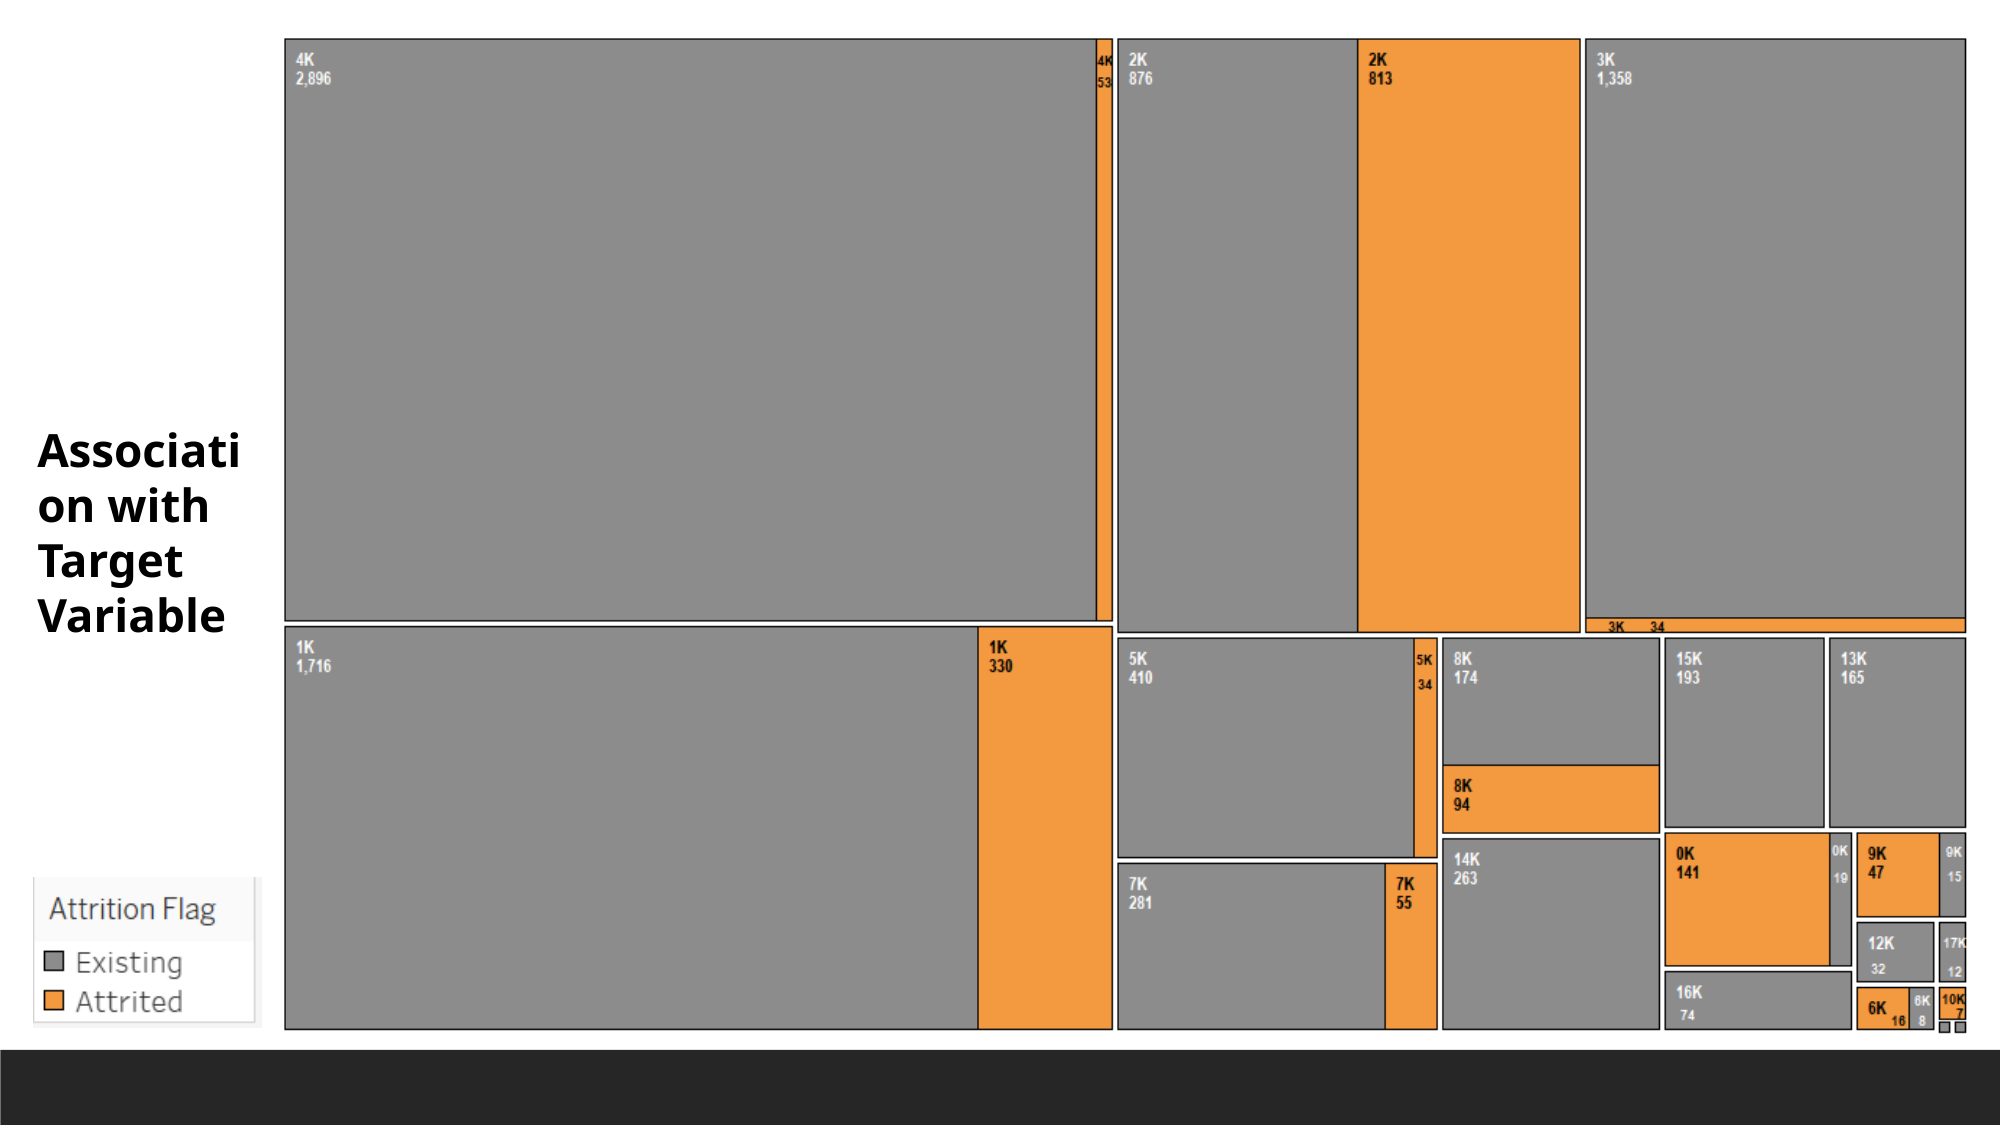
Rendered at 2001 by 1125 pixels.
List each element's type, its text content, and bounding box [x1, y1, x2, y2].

picture [272, 26, 1978, 1040]
text_box Association with Target Variable [22, 414, 269, 650]
picture [33, 877, 263, 1029]
